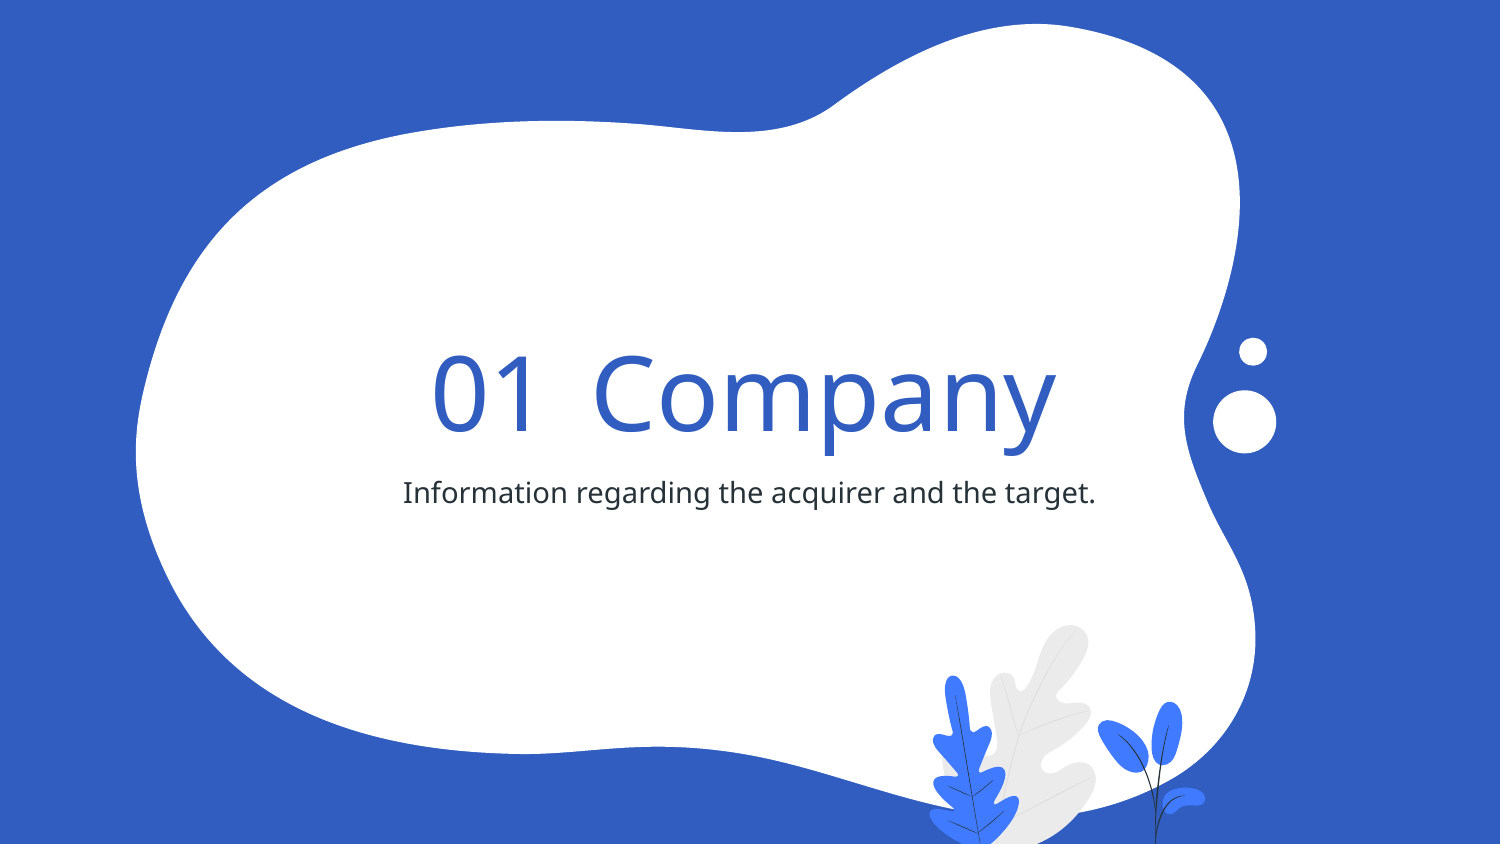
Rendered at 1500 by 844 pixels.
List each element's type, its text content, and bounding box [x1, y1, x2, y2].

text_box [1096, 701, 1207, 844]
title Company [567, 320, 1088, 458]
subtitle Information regarding the acquirer and the target. [360, 458, 1140, 523]
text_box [928, 624, 1097, 844]
title 01 [412, 320, 567, 459]
